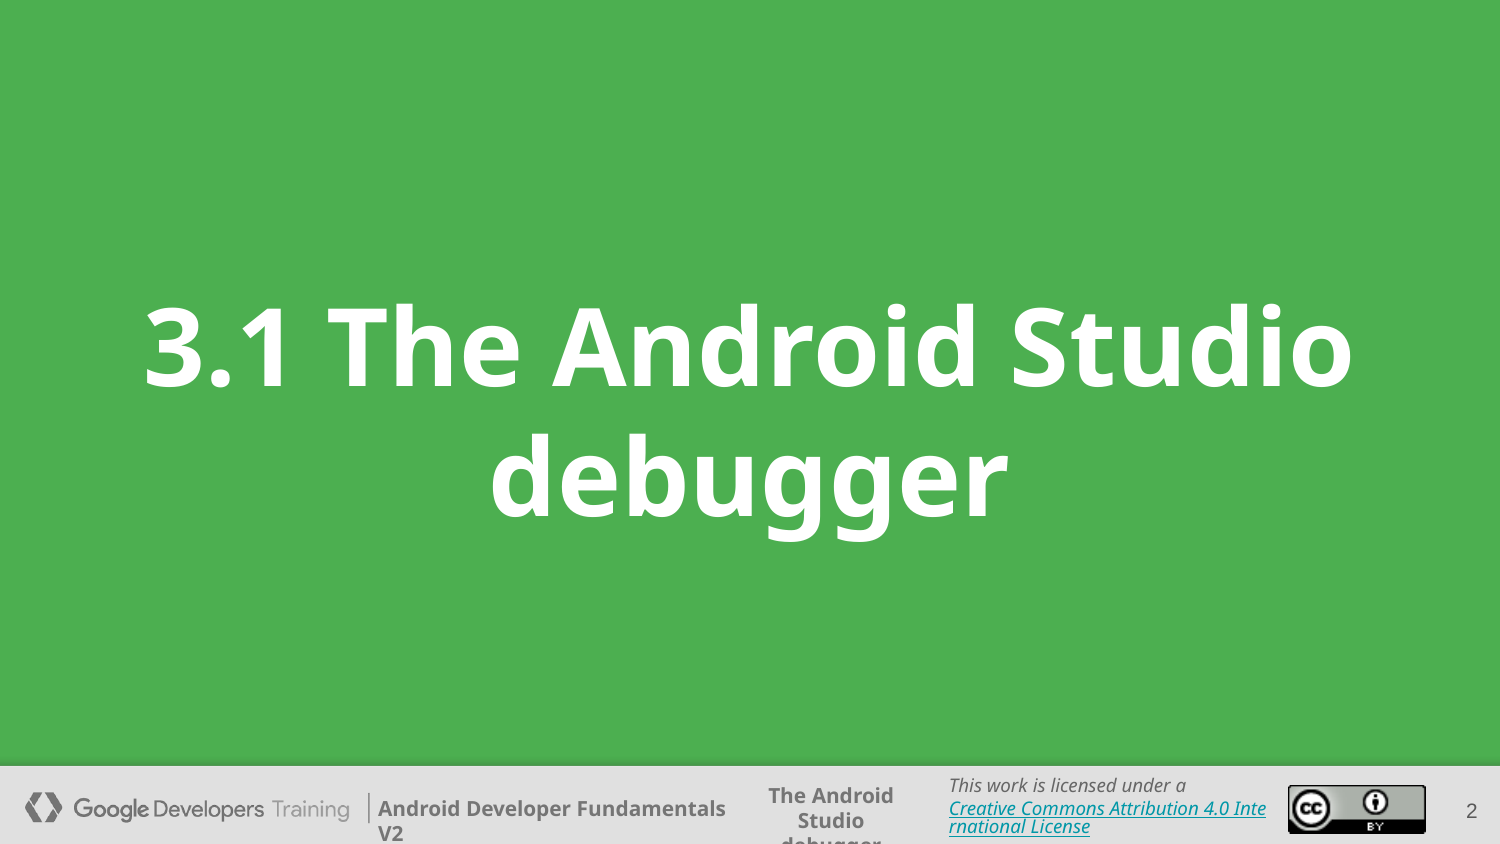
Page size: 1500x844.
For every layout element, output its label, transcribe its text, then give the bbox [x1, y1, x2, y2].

text_box 3.1 The Android Studio debugger [51, 127, 1449, 554]
text_box <number> [1402, 777, 1493, 842]
picture [0, 0, 1500, 844]
